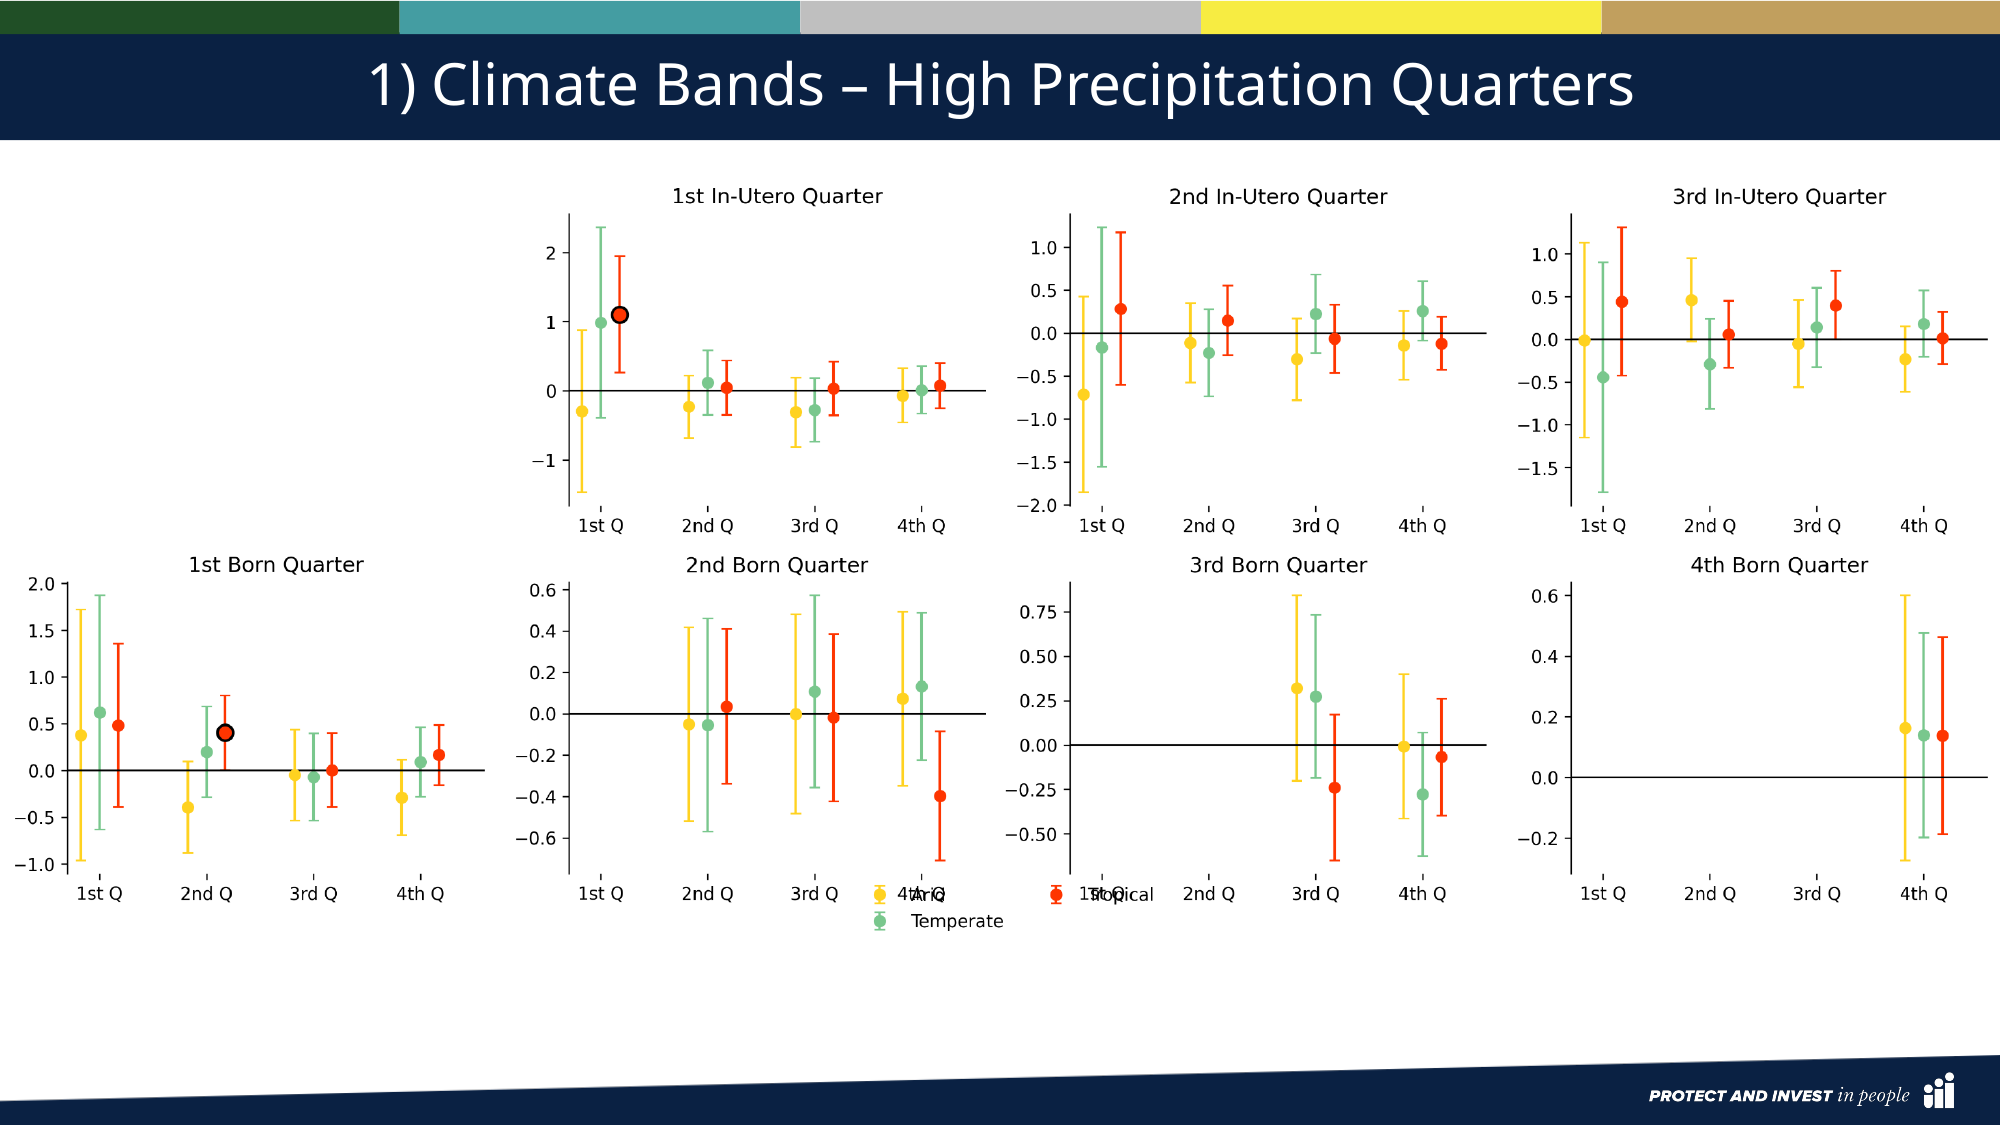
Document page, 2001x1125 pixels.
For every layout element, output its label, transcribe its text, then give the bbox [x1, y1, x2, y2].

list 1) Climate Bands – High Precipitation Quarters [0, 35, 2000, 141]
picture [0, 174, 2000, 951]
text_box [0, 0, 2000, 35]
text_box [0, 1055, 2000, 1125]
